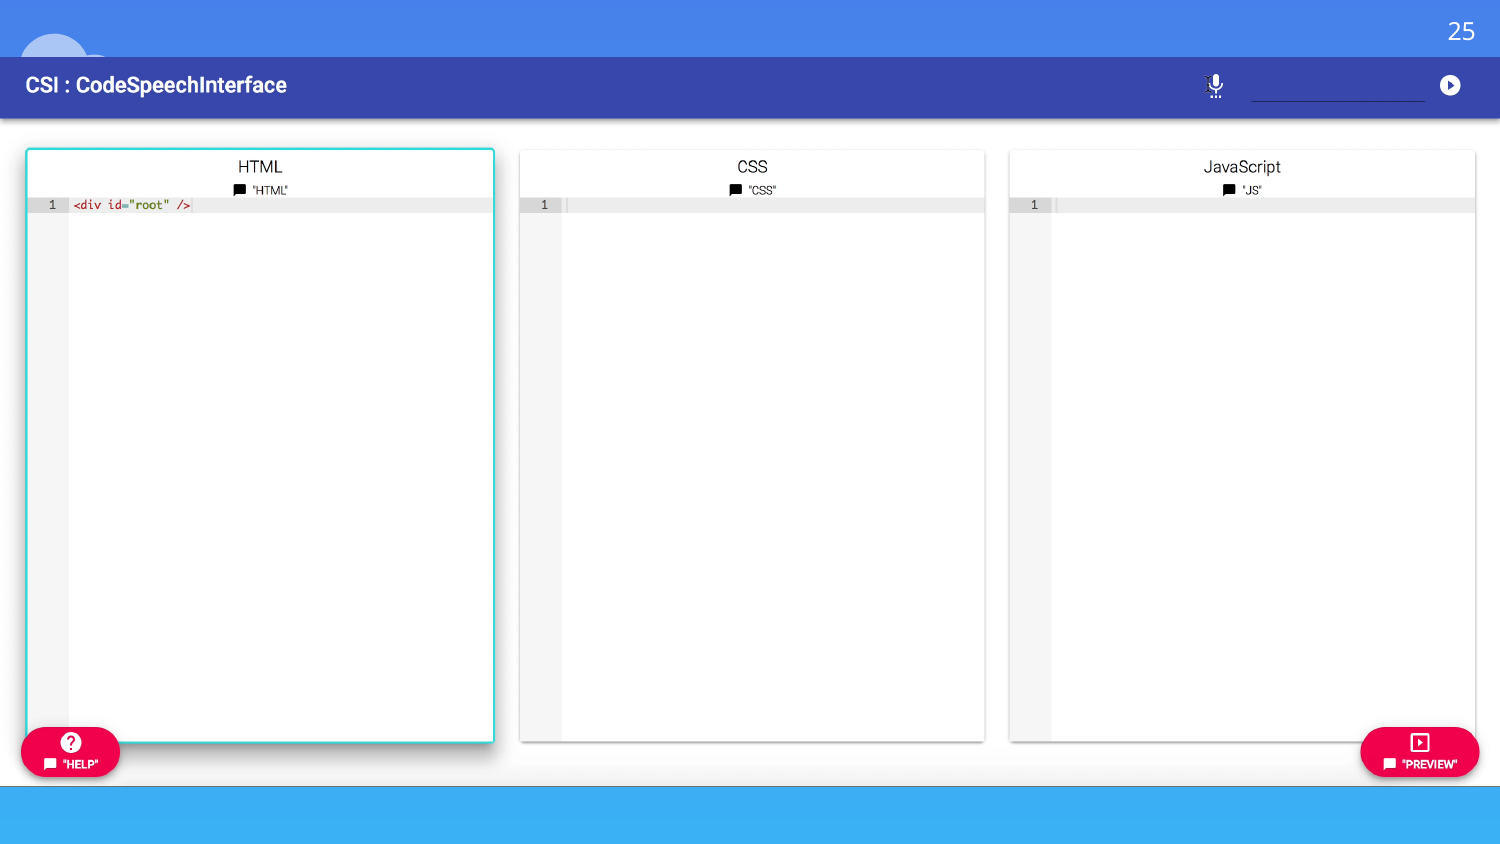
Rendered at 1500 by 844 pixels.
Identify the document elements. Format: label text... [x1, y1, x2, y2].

slide_number 25 [1400, 0, 1491, 54]
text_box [0, 56, 1500, 788]
